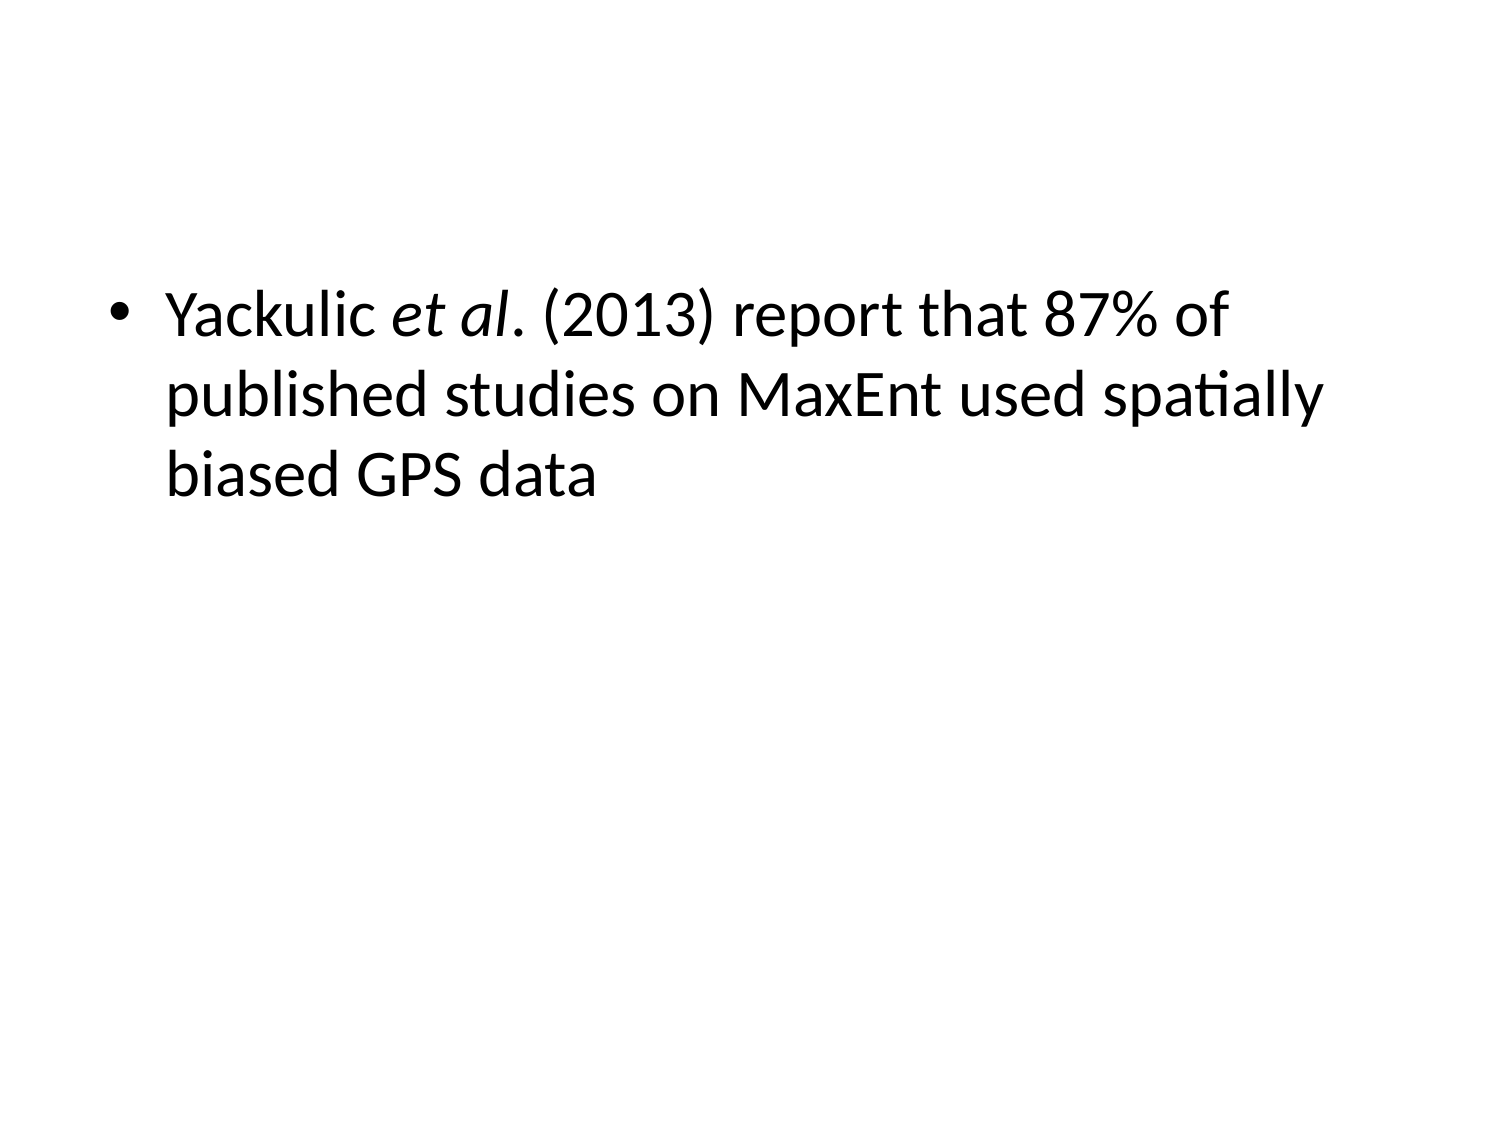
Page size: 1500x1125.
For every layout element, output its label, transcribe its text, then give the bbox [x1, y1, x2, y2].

list Yackulic et al. (2013) report that 87% of published studies on MaxEnt used spatially biased GPS data [75, 262, 1425, 1005]
